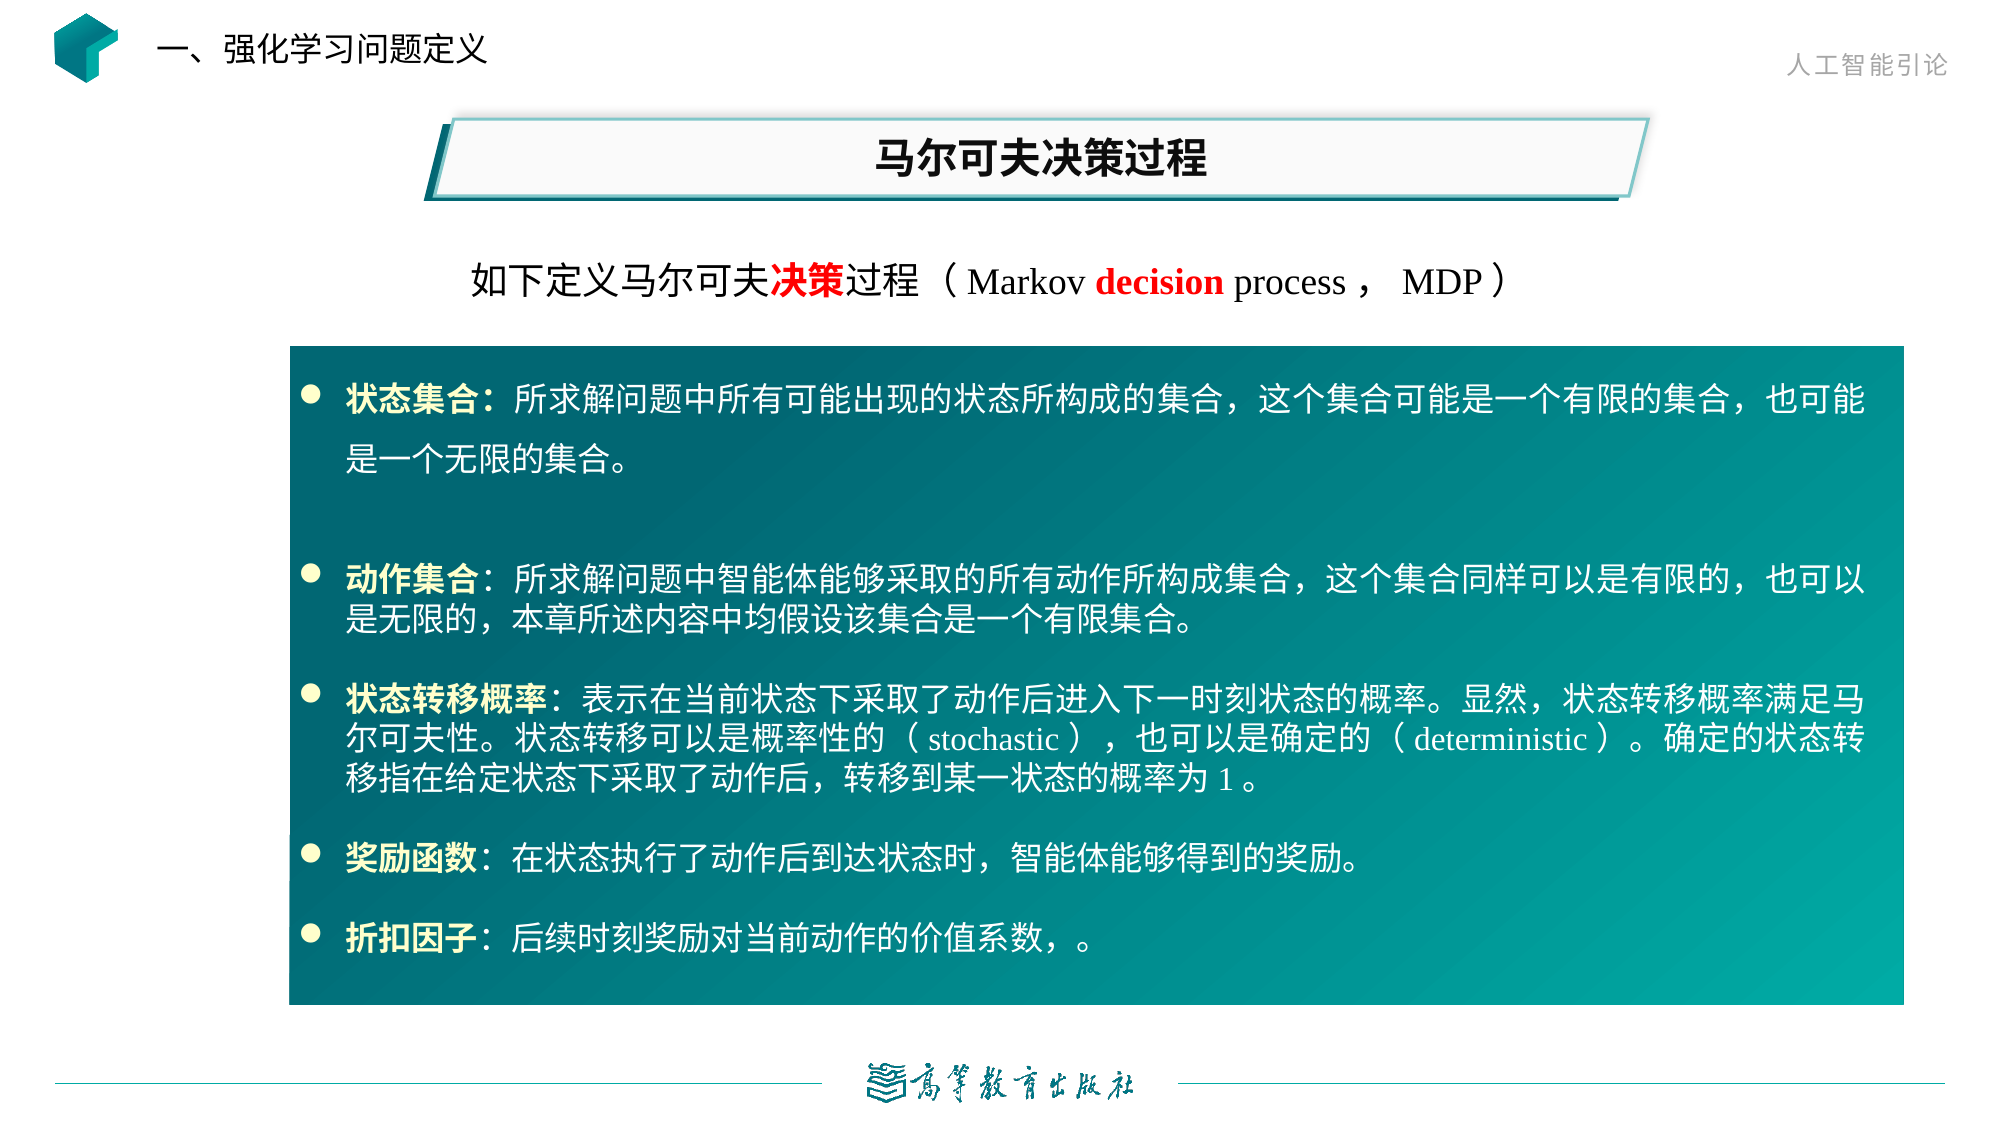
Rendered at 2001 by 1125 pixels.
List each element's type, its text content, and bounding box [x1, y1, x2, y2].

picture [867, 1063, 1133, 1103]
text_box 一、强化学习问题定义 [142, 21, 505, 76]
text_box [289, 345, 1904, 1006]
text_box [423, 119, 1649, 201]
